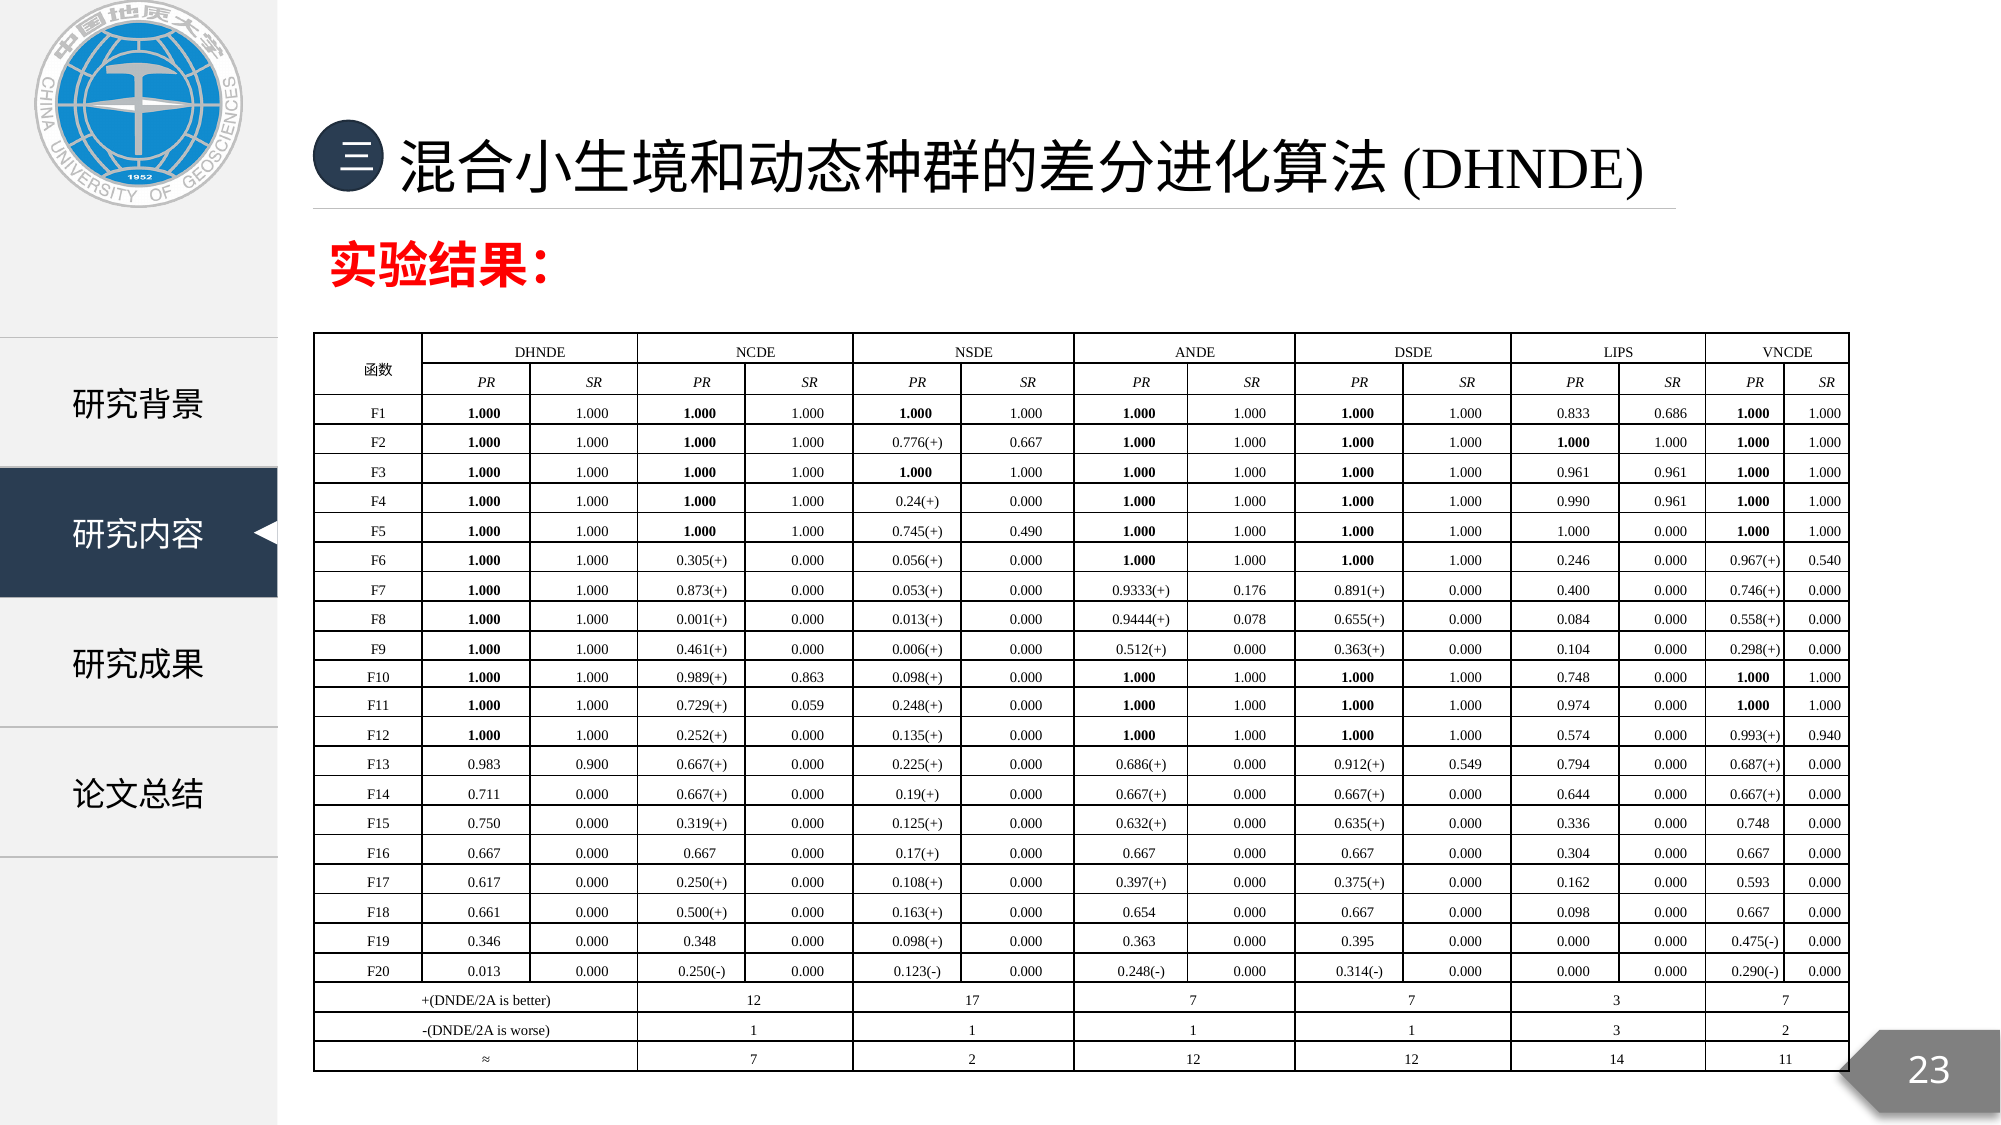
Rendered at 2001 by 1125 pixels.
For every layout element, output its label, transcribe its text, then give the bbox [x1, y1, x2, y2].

table_cell 0.000 [531, 806, 637, 834]
table_cell F14 [315, 776, 421, 804]
table_cell 1.000 [1404, 688, 1510, 716]
table_cell 1.000 [423, 395, 529, 423]
table_cell 0.000 [1620, 806, 1705, 834]
table_cell 0.000 [746, 602, 852, 630]
table_cell 0.000 [962, 543, 1073, 571]
table_cell 1.000 [531, 632, 637, 659]
table_cell 1.000 [746, 425, 852, 453]
table_cell 0.993(+) [1706, 717, 1783, 745]
table_cell F5 [315, 513, 421, 541]
table_cell 0.000 [1512, 924, 1618, 952]
table_cell 0.000 [746, 806, 852, 834]
table_cell 1.000 [1706, 425, 1783, 453]
table_cell 0.661 [423, 894, 529, 922]
table_header LIPS [1512, 334, 1705, 362]
table_cell F19 [315, 924, 421, 952]
table_cell 0.098 [1512, 894, 1618, 922]
table_cell 0.363 [1075, 924, 1187, 952]
table_cell 1.000 [1188, 661, 1294, 686]
table_cell 1 [638, 1013, 852, 1040]
table_cell 1 [1075, 1013, 1294, 1040]
table_cell 0.000 [1620, 602, 1705, 630]
table_cell 0.084 [1512, 602, 1618, 630]
table_cell 0.000 [1620, 865, 1705, 893]
table_cell 0.667(+) [638, 747, 744, 775]
table_cell 0.000 [1188, 924, 1294, 952]
table_cell 0.000 [1404, 806, 1510, 834]
table_cell 1 [1296, 1013, 1510, 1040]
table_cell 0.667 [1296, 835, 1402, 863]
table_cell 1.000 [1404, 661, 1510, 686]
table_cell 0.000 [1785, 747, 1848, 775]
table_cell 0.000 [1785, 865, 1848, 893]
table_cell 1.000 [1075, 661, 1187, 686]
table_cell 0.490 [962, 513, 1073, 541]
picture [34, 0, 243, 208]
table_cell 1.000 [1075, 425, 1187, 453]
table_cell 0.900 [531, 747, 637, 775]
table_cell 0.000 [746, 747, 852, 775]
table_cell 1.000 [638, 454, 744, 482]
table_cell 1.000 [1075, 543, 1187, 571]
table_cell 0.000 [962, 865, 1073, 893]
table_cell 1.000 [531, 454, 637, 482]
table_cell 0.000 [1785, 924, 1848, 952]
table_cell PR [854, 364, 960, 394]
table_cell 1 [854, 1013, 1073, 1040]
table_cell 0.000 [962, 484, 1073, 512]
table_cell 0.000 [1785, 954, 1848, 981]
table_cell F6 [315, 543, 421, 571]
table_cell 0.395 [1296, 924, 1402, 952]
table_cell F1 [315, 395, 421, 423]
table_cell F10 [315, 661, 421, 686]
table_cell 0.667(+) [1296, 776, 1402, 804]
table_cell 0.248(+) [854, 688, 960, 716]
table_cell 0.000 [962, 747, 1073, 775]
table_cell 0.000 [746, 835, 852, 863]
table_cell 1.000 [1404, 513, 1510, 541]
table_cell F11 [315, 688, 421, 716]
table_cell 1.000 [1188, 454, 1294, 482]
table_cell SR [962, 364, 1073, 394]
table_cell 0.000 [1404, 924, 1510, 952]
table_cell 0.000 [746, 954, 852, 981]
table_cell 0.000 [1188, 806, 1294, 834]
table_cell 0.617 [423, 865, 529, 893]
table_cell 7 [1706, 983, 1848, 1011]
table_cell 0.290(-) [1706, 954, 1783, 981]
table_cell 0.000 [1404, 954, 1510, 981]
table_cell 0.549 [1404, 747, 1510, 775]
table_cell 0.000 [1512, 954, 1618, 981]
table_cell 1.000 [638, 425, 744, 453]
table_cell 1.000 [1296, 513, 1402, 541]
table_cell 3 [1512, 983, 1705, 1011]
table_cell 0.000 [1404, 632, 1510, 659]
table_cell PR [1512, 364, 1618, 394]
table_cell 0.056(+) [854, 543, 960, 571]
table_cell 0.000 [1620, 661, 1705, 686]
table_cell F7 [315, 572, 421, 600]
table_cell 1.000 [531, 717, 637, 745]
table_cell 0.644 [1512, 776, 1618, 804]
table_cell 7 [1296, 983, 1510, 1011]
table_cell 0.632(+) [1075, 806, 1187, 834]
table_cell F12 [315, 717, 421, 745]
table_cell 0.667(+) [1706, 776, 1783, 804]
table_cell 0.667(+) [638, 776, 744, 804]
table_cell 0.000 [1404, 835, 1510, 863]
table_cell 0.163(+) [854, 894, 960, 922]
table_cell 0.655(+) [1296, 602, 1402, 630]
table_cell 0.000 [1785, 572, 1848, 600]
table_cell 0.000 [531, 835, 637, 863]
table_cell 0.000 [1404, 776, 1510, 804]
table_cell 1.000 [423, 688, 529, 716]
table_cell 0.667 [423, 835, 529, 863]
table_cell 0.24(+) [854, 484, 960, 512]
table_cell F18 [315, 894, 421, 922]
table_cell 12 [1296, 1042, 1510, 1070]
table_cell 0.000 [1620, 513, 1705, 541]
table_cell 0.000 [1620, 835, 1705, 863]
table_cell 0.000 [1404, 572, 1510, 600]
table_cell 0.667 [962, 425, 1073, 453]
table_cell 0.000 [1785, 835, 1848, 863]
table_cell 0.000 [1620, 572, 1705, 600]
table_cell 1.000 [1188, 425, 1294, 453]
table_cell 1.000 [1188, 543, 1294, 571]
table_cell 2 [854, 1042, 1073, 1070]
table_cell 1.000 [1075, 484, 1187, 512]
table_cell 0.512(+) [1075, 632, 1187, 659]
text_box 混合小生境和动态种群的差分进化算法(DHNDE) [383, 87, 1660, 208]
table_cell 0.375(+) [1296, 865, 1402, 893]
table_cell 0.248(-) [1075, 954, 1187, 981]
table_cell 0.000 [1188, 954, 1294, 981]
table_cell PR [1296, 364, 1402, 394]
table_cell 0.989(+) [638, 661, 744, 686]
table_cell 0.940 [1785, 717, 1848, 745]
table_cell 0.19(+) [854, 776, 960, 804]
table_cell 1.000 [423, 425, 529, 453]
table_cell 7 [1075, 983, 1294, 1011]
table_cell 0.000 [746, 632, 852, 659]
table_cell 1.000 [1296, 395, 1402, 423]
table_cell 0.000 [1188, 835, 1294, 863]
table_cell 0.000 [962, 894, 1073, 922]
table_cell 1.000 [1075, 454, 1187, 482]
table_cell 1.000 [854, 395, 960, 423]
table_cell 1.000 [531, 572, 637, 600]
table_cell 0.000 [1785, 632, 1848, 659]
table_cell SR [1785, 364, 1848, 394]
table_cell 0.873(+) [638, 572, 744, 600]
table_cell 0.863 [746, 661, 852, 686]
table_cell 1.000 [423, 661, 529, 686]
table_cell 1.000 [1785, 688, 1848, 716]
table_cell SR [531, 364, 637, 394]
table_cell 0.687(+) [1706, 747, 1783, 775]
table_cell 0.667 [638, 835, 744, 863]
table_cell 0.000 [962, 717, 1073, 745]
table_cell 0.000 [962, 835, 1073, 863]
table_cell 0.000 [1620, 688, 1705, 716]
table_cell 1.000 [1785, 661, 1848, 686]
table_cell 0.635(+) [1296, 806, 1402, 834]
table_cell F2 [315, 425, 421, 453]
table_cell 1.000 [1706, 484, 1783, 512]
table_cell 1.000 [962, 454, 1073, 482]
table_cell 0.558(+) [1706, 602, 1783, 630]
table_cell F4 [315, 484, 421, 512]
table_cell 0.304 [1512, 835, 1618, 863]
table_cell 0.000 [962, 924, 1073, 952]
table_cell 0.225(+) [854, 747, 960, 775]
table_cell F3 [315, 454, 421, 482]
table_cell 0.000 [746, 543, 852, 571]
text_box 实验结果： [313, 226, 754, 302]
table_cell 1.000 [423, 602, 529, 630]
table_cell 0.667 [1706, 835, 1783, 863]
table_cell 1.000 [854, 454, 960, 482]
table_cell 1.000 [531, 425, 637, 453]
table_cell 1.000 [1404, 484, 1510, 512]
table_cell 1.000 [746, 395, 852, 423]
table_cell 2 [1706, 1013, 1848, 1040]
table_cell 0.000 [1188, 747, 1294, 775]
table_cell 1.000 [638, 484, 744, 512]
table_cell 1.000 [423, 632, 529, 659]
table_cell 1.000 [1706, 454, 1783, 482]
table_cell 0.000 [746, 894, 852, 922]
table_cell 0.078 [1188, 602, 1294, 630]
table_cell 1.000 [638, 395, 744, 423]
table_cell 1.000 [1706, 513, 1783, 541]
table_cell 1.000 [1188, 395, 1294, 423]
table_cell 0.305(+) [638, 543, 744, 571]
table_cell 0.000 [1188, 865, 1294, 893]
table_cell 0.667 [1296, 894, 1402, 922]
table_cell 0.667(+) [1075, 776, 1187, 804]
table_cell 1.000 [1296, 661, 1402, 686]
table_cell 0.125(+) [854, 806, 960, 834]
table_cell SR [746, 364, 852, 394]
table_cell 0.961 [1620, 484, 1705, 512]
table_cell 0.123(-) [854, 954, 960, 981]
table_cell 0.000 [1404, 602, 1510, 630]
table_cell 1.000 [1706, 661, 1783, 686]
table_cell 0.397(+) [1075, 865, 1187, 893]
table_cell 0.000 [1620, 543, 1705, 571]
table_cell 1.000 [1404, 454, 1510, 482]
table_cell 0.729(+) [638, 688, 744, 716]
table_cell 0.000 [1620, 747, 1705, 775]
table_cell 0.250(+) [638, 865, 744, 893]
table_cell 1.000 [1785, 454, 1848, 482]
table_cell 1.000 [1706, 395, 1783, 423]
table_cell 1.000 [531, 602, 637, 630]
table_header NCDE [638, 334, 852, 362]
table_cell 1.000 [1785, 513, 1848, 541]
table_cell 0.000 [1188, 894, 1294, 922]
table_cell 0.000 [1620, 717, 1705, 745]
table_cell 1.000 [531, 513, 637, 541]
table_cell 1.000 [1785, 484, 1848, 512]
table_cell 17 [854, 983, 1073, 1011]
table_cell 0.000 [1785, 894, 1848, 922]
table_cell SR [1404, 364, 1510, 394]
table_cell 0.000 [531, 894, 637, 922]
table_cell 1.000 [1404, 425, 1510, 453]
table_cell 0.961 [1620, 454, 1705, 482]
table_cell 1.000 [1296, 425, 1402, 453]
table_cell 1.000 [1188, 688, 1294, 716]
table_cell 1.000 [638, 513, 744, 541]
table_cell 0.000 [1620, 894, 1705, 922]
table_cell 0.000 [962, 602, 1073, 630]
table_cell 1.000 [746, 513, 852, 541]
table_header 函数 [315, 334, 421, 394]
table_cell 0.176 [1188, 572, 1294, 600]
table_cell 0.135(+) [854, 717, 960, 745]
table_cell PR [1706, 364, 1783, 394]
table_cell SR [1620, 364, 1705, 394]
table_cell 0.363(+) [1296, 632, 1402, 659]
table_cell 12 [638, 983, 852, 1011]
table_cell 1.000 [423, 484, 529, 512]
table_cell 0.667 [1075, 835, 1187, 863]
table_cell SR [1188, 364, 1294, 394]
table_cell 0.000 [1785, 806, 1848, 834]
table_cell 0.098(+) [854, 661, 960, 686]
table_cell 0.162 [1512, 865, 1618, 893]
table_cell 0.776(+) [854, 425, 960, 453]
table_cell 1.000 [531, 688, 637, 716]
table_cell 0.250(-) [638, 954, 744, 981]
table_cell 0.400 [1512, 572, 1618, 600]
table_cell 12 [1075, 1042, 1294, 1070]
table_header NSDE [854, 334, 1073, 362]
table_header DSDE [1296, 334, 1510, 362]
table_cell 1.000 [1296, 484, 1402, 512]
table_cell 0.000 [962, 572, 1073, 600]
table_cell 0.686 [1620, 395, 1705, 423]
table_cell 0.298(+) [1706, 632, 1783, 659]
table_cell 1.000 [1404, 717, 1510, 745]
table_cell 1.000 [1075, 688, 1187, 716]
table_cell 1.000 [1075, 513, 1187, 541]
table_cell 1.000 [1785, 395, 1848, 423]
table_cell 0.000 [1188, 776, 1294, 804]
table_cell 0.000 [1188, 632, 1294, 659]
table_cell 0.336 [1512, 806, 1618, 834]
table_cell 0.000 [746, 717, 852, 745]
table_cell 0.000 [746, 865, 852, 893]
table_cell 0.000 [531, 776, 637, 804]
table_cell 0.891(+) [1296, 572, 1402, 600]
table_cell 0.794 [1512, 747, 1618, 775]
table_cell 0.748 [1706, 806, 1783, 834]
table_cell 1.000 [962, 395, 1073, 423]
table_cell 1.000 [1512, 513, 1618, 541]
table_cell 0.346 [423, 924, 529, 952]
table_cell 0.750 [423, 806, 529, 834]
table_cell 0.912(+) [1296, 747, 1402, 775]
table_cell 0.745(+) [854, 513, 960, 541]
table_cell 1.000 [423, 543, 529, 571]
table_cell ≈ [315, 1042, 637, 1070]
table_cell 0.000 [531, 865, 637, 893]
table_cell F20 [315, 954, 421, 981]
table_cell 3 [1512, 1013, 1705, 1040]
table_cell 1.000 [1512, 425, 1618, 453]
table_cell 0.246 [1512, 543, 1618, 571]
table_cell 1.000 [423, 454, 529, 482]
table_cell 14 [1512, 1042, 1705, 1070]
table_cell 0.990 [1512, 484, 1618, 512]
table_cell 0.540 [1785, 543, 1848, 571]
table_cell F13 [315, 747, 421, 775]
table_cell PR [423, 364, 529, 394]
table_cell 0.053(+) [854, 572, 960, 600]
table_cell 0.711 [423, 776, 529, 804]
table_cell 0.000 [1404, 865, 1510, 893]
table_cell PR [1075, 364, 1187, 394]
table_cell -(DNDE/2A is worse) [315, 1013, 637, 1040]
table_cell 0.574 [1512, 717, 1618, 745]
table_cell PR [638, 364, 744, 394]
table_cell 1.000 [1075, 717, 1187, 745]
table_cell 0.000 [746, 776, 852, 804]
table_cell 0.252(+) [638, 717, 744, 745]
table_cell 0.000 [962, 632, 1073, 659]
table_cell 0.967(+) [1706, 543, 1783, 571]
table_cell 0.500(+) [638, 894, 744, 922]
table_cell F8 [315, 602, 421, 630]
table_cell 1.000 [1404, 543, 1510, 571]
table_cell 0.593 [1706, 865, 1783, 893]
table_cell F16 [315, 835, 421, 863]
table_cell 1.000 [1404, 395, 1510, 423]
table_cell 0.319(+) [638, 806, 744, 834]
table_cell 0.108(+) [854, 865, 960, 893]
table_cell 1.000 [1188, 717, 1294, 745]
table_cell 0.098(+) [854, 924, 960, 952]
table_cell 0.9333(+) [1075, 572, 1187, 600]
table_cell 0.006(+) [854, 632, 960, 659]
table_cell 0.314(-) [1296, 954, 1402, 981]
table_cell 0.000 [1785, 776, 1848, 804]
table_cell 0.000 [962, 954, 1073, 981]
table_cell 0.667 [1706, 894, 1783, 922]
table_cell 0.000 [962, 688, 1073, 716]
table_cell 0.961 [1512, 454, 1618, 482]
table_cell 1.000 [746, 484, 852, 512]
table_cell 0.348 [638, 924, 744, 952]
table_cell 1.000 [1296, 688, 1402, 716]
table_cell 0.000 [1404, 894, 1510, 922]
table_cell 0.000 [1620, 924, 1705, 952]
table_cell 0.001(+) [638, 602, 744, 630]
table_cell 1.000 [1706, 688, 1783, 716]
table_cell 0.059 [746, 688, 852, 716]
table_cell 0.104 [1512, 632, 1618, 659]
table_cell 0.461(+) [638, 632, 744, 659]
table_cell 0.833 [1512, 395, 1618, 423]
table_cell 0.000 [1620, 954, 1705, 981]
table_cell 1.000 [746, 454, 852, 482]
table_cell 0.17(+) [854, 835, 960, 863]
table_cell 0.748 [1512, 661, 1618, 686]
table_cell 1.000 [423, 572, 529, 600]
table_cell +(DNDE/2A is better) [315, 983, 637, 1011]
table_cell F17 [315, 865, 421, 893]
table_cell 1.000 [1188, 484, 1294, 512]
text_box 三 [312, 119, 384, 192]
table_cell 0.9444(+) [1075, 602, 1187, 630]
table_cell 1.000 [1075, 395, 1187, 423]
table_cell 1.000 [531, 395, 637, 423]
table_cell 0.013(+) [854, 602, 960, 630]
table_cell 1.000 [1296, 454, 1402, 482]
table_cell 1.000 [1620, 425, 1705, 453]
table_cell 0.654 [1075, 894, 1187, 922]
table_cell 1.000 [531, 484, 637, 512]
table_cell 0.000 [962, 806, 1073, 834]
table_cell 1.000 [423, 513, 529, 541]
table_header DHNDE [423, 334, 637, 362]
table_header ANDE [1075, 334, 1294, 362]
table_cell 0.000 [1620, 632, 1705, 659]
table_cell 0.000 [746, 572, 852, 600]
table_cell 0.000 [962, 661, 1073, 686]
table_cell 0.983 [423, 747, 529, 775]
table_cell 1.000 [1188, 513, 1294, 541]
table_cell 0.000 [1620, 776, 1705, 804]
table_cell 11 [1706, 1042, 1848, 1070]
table_cell 1.000 [1296, 543, 1402, 571]
table_cell 1.000 [1296, 717, 1402, 745]
table_cell 1.000 [423, 717, 529, 745]
table_cell 0.746(+) [1706, 572, 1783, 600]
table_cell 1.000 [531, 543, 637, 571]
table_cell 0.974 [1512, 688, 1618, 716]
table_cell 0.000 [746, 924, 852, 952]
table_cell F15 [315, 806, 421, 834]
table_cell 0.686(+) [1075, 747, 1187, 775]
table_cell 0.013 [423, 954, 529, 981]
table_cell 0.475(-) [1706, 924, 1783, 952]
table_cell 7 [638, 1042, 852, 1070]
table_cell 1.000 [1785, 425, 1848, 453]
table_cell 0.000 [531, 924, 637, 952]
table_cell 1.000 [531, 661, 637, 686]
table_cell F9 [315, 632, 421, 659]
table_cell 0.000 [531, 954, 637, 981]
table_cell 0.000 [962, 776, 1073, 804]
table_cell 0.000 [1785, 602, 1848, 630]
table_header VNCDE [1706, 334, 1848, 362]
